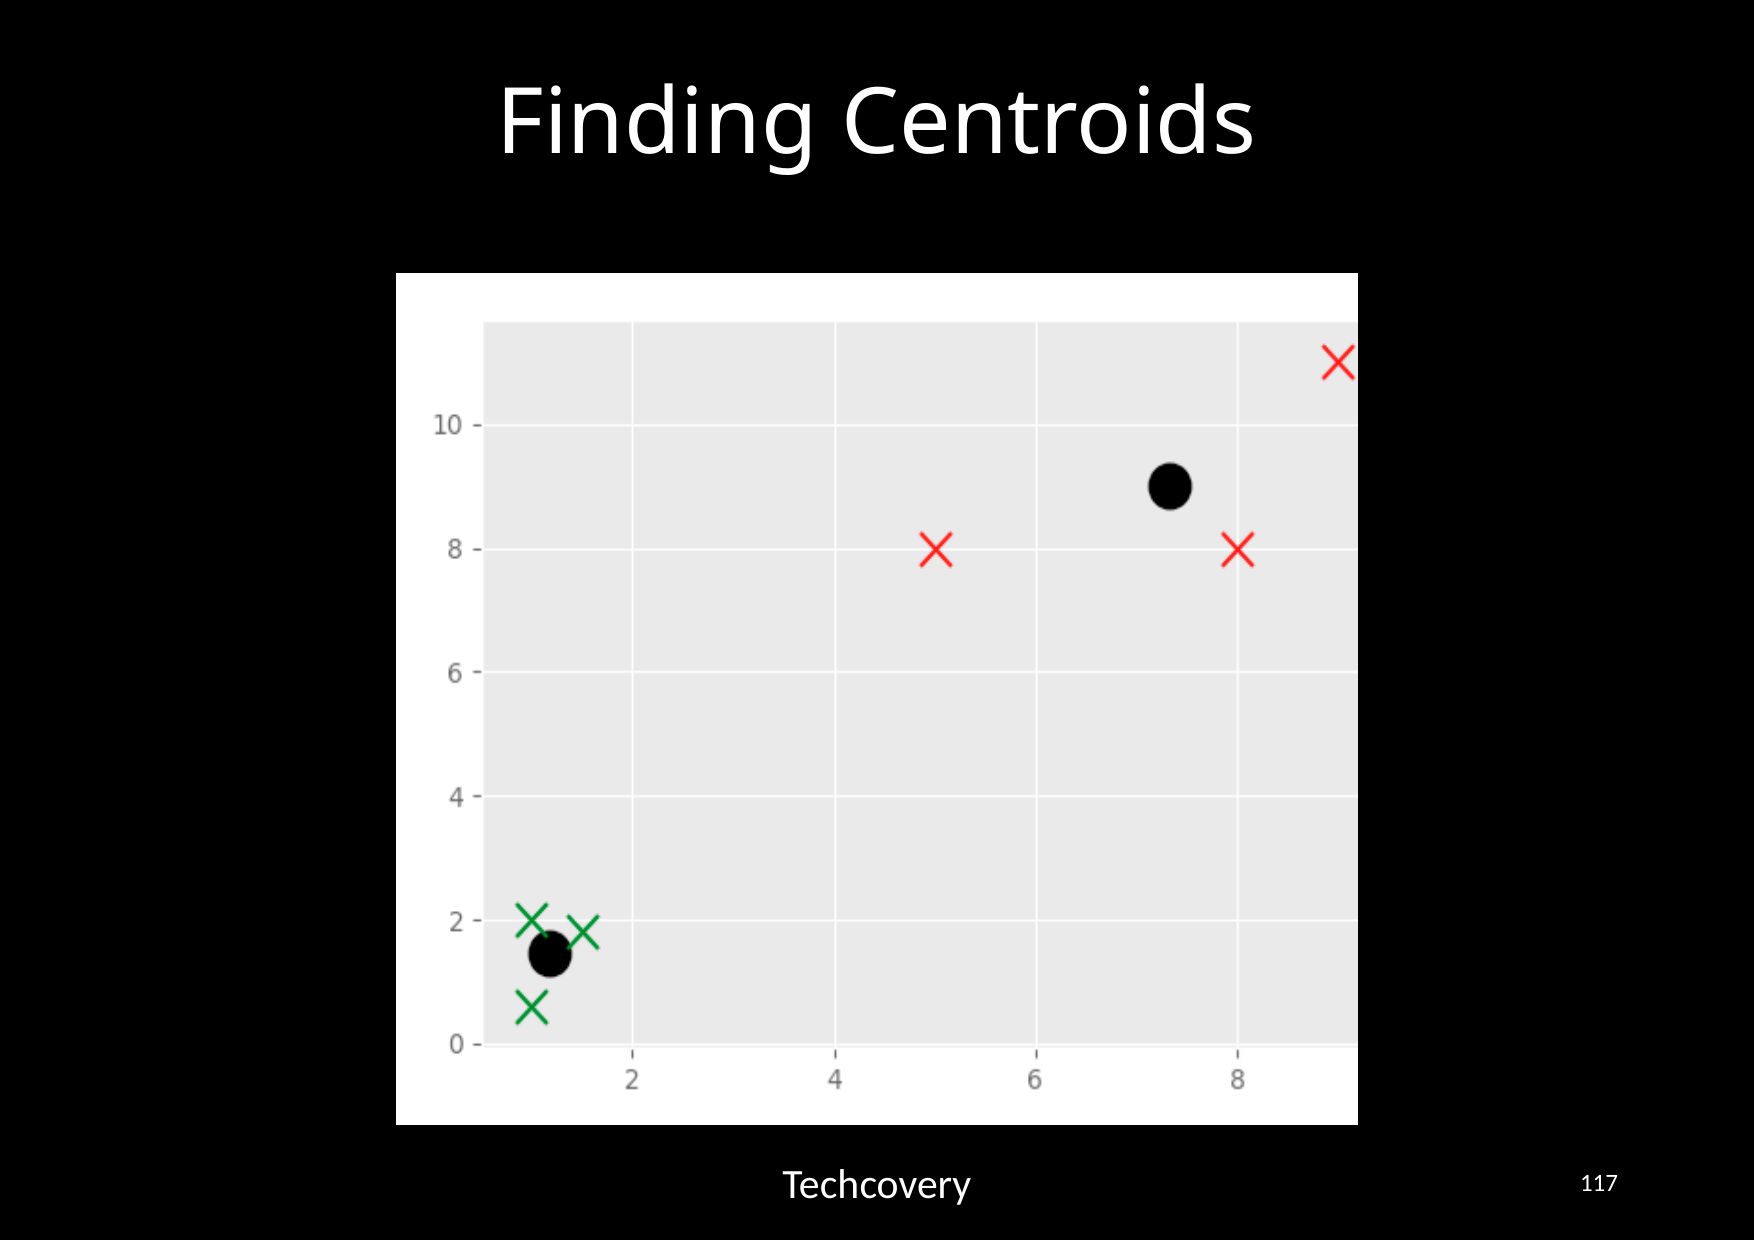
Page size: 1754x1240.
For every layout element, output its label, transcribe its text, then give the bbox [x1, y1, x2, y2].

footer Techcovery [580, 1148, 1173, 1215]
title Finding Centroids [120, 66, 1634, 182]
slide_number 117 [1238, 1148, 1634, 1215]
picture [396, 273, 1358, 1125]
